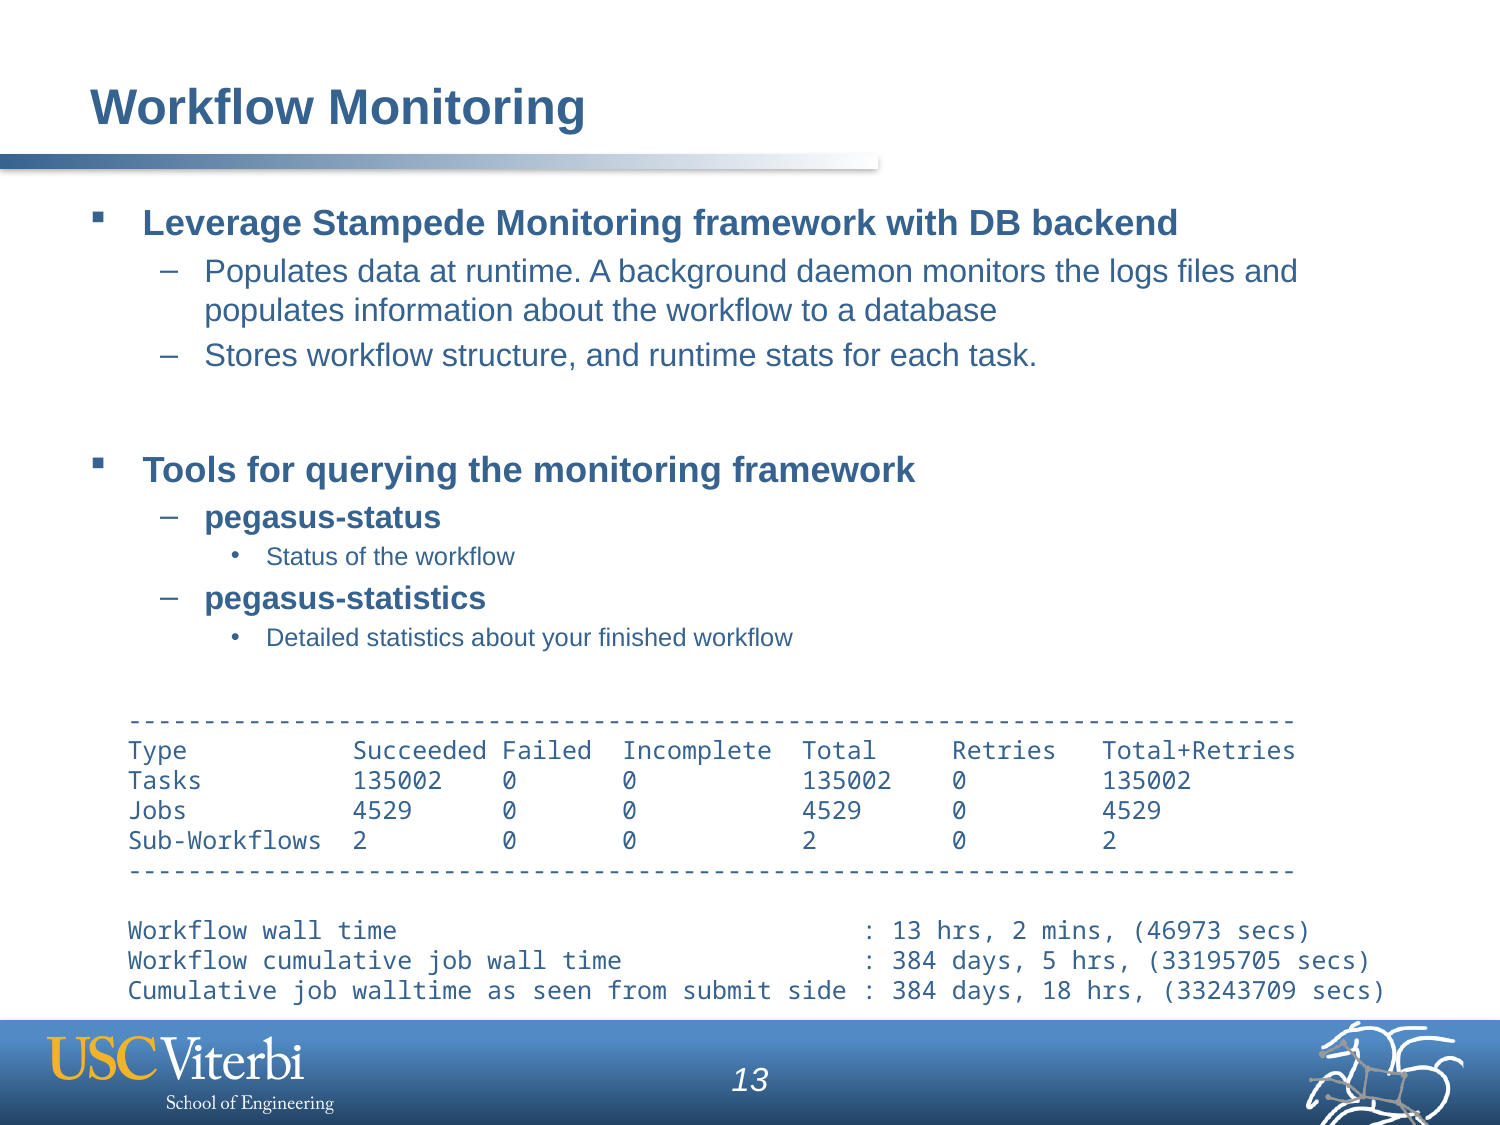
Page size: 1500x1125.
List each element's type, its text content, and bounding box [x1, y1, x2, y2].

title Workflow Monitoring [75, 45, 1425, 165]
text_box ------------------------------------------------------------------------------ Type Succeeded Failed Incomplete Total Retries Total+Retries Tasks 135002 0 0 135002 0 135002 Jobs 4529 0 0 4529 0 4529 Sub-Workflows 2 0 0 2 0 2 ------------------------------------------------------------------------------ Workflow wall time : 13 hrs, 2 mins, (46973 secs) Workflow cumulative job wall time : 384 days, 5 hrs, (33195705 secs) Cumulative job walltime as seen from submit side : 384 days, 18 hrs, (33243709 secs) [112, 697, 1403, 1125]
picture [47, 1036, 112, 1114]
list Leverage Stampede Monitoring framework with DB backend Populates data at runtime. A background daemon monitors the logs files and populates information about the workflow to a database Stores workflow structure, and runtime stats for each task. Tools for querying the monitoring framework pegasus-status Status of the workflow pegasus-statistics Detailed statistics about your finished workflow [75, 192, 1425, 664]
picture [1403, 1020, 1464, 1125]
